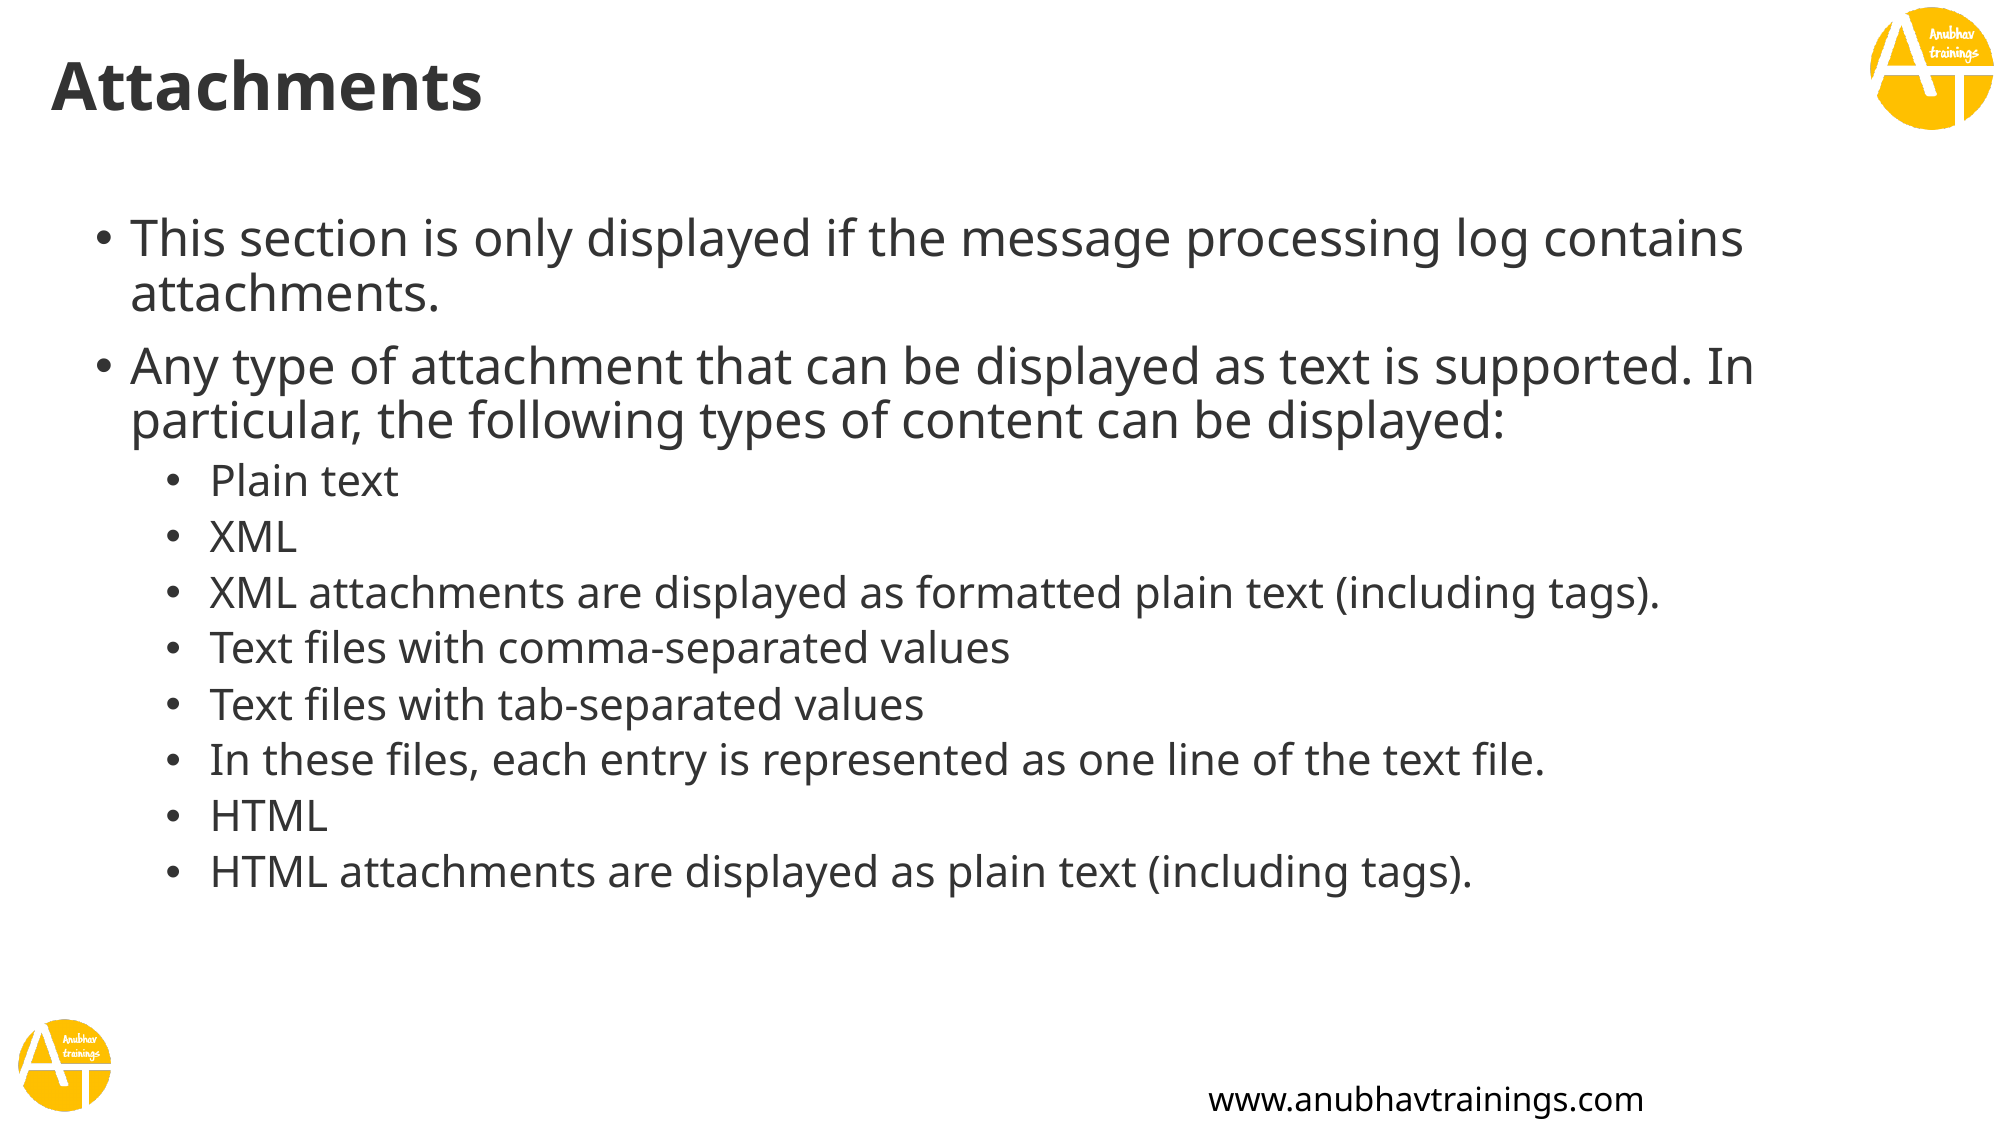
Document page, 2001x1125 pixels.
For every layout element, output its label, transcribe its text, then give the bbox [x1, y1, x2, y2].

title Attachments [36, 37, 1762, 140]
picture [1858, 0, 2000, 140]
picture [9, 1013, 116, 1119]
text_box www.anubhavtrainings.com [1193, 1070, 1837, 1125]
list This section is only displayed if the message processing log contains attachments. Any type of attachment that can be displayed as text is supported. In particular, the following types of content can be displayed: Plain text XML XML attachments are displayed as formatted plain text (including tags). Text files with comma-separated values Text files with tab-separated values In these files, each entry is represented as one line of the text file. HTML HTML attachments are displayed as plain text (including tags). [80, 205, 1806, 920]
